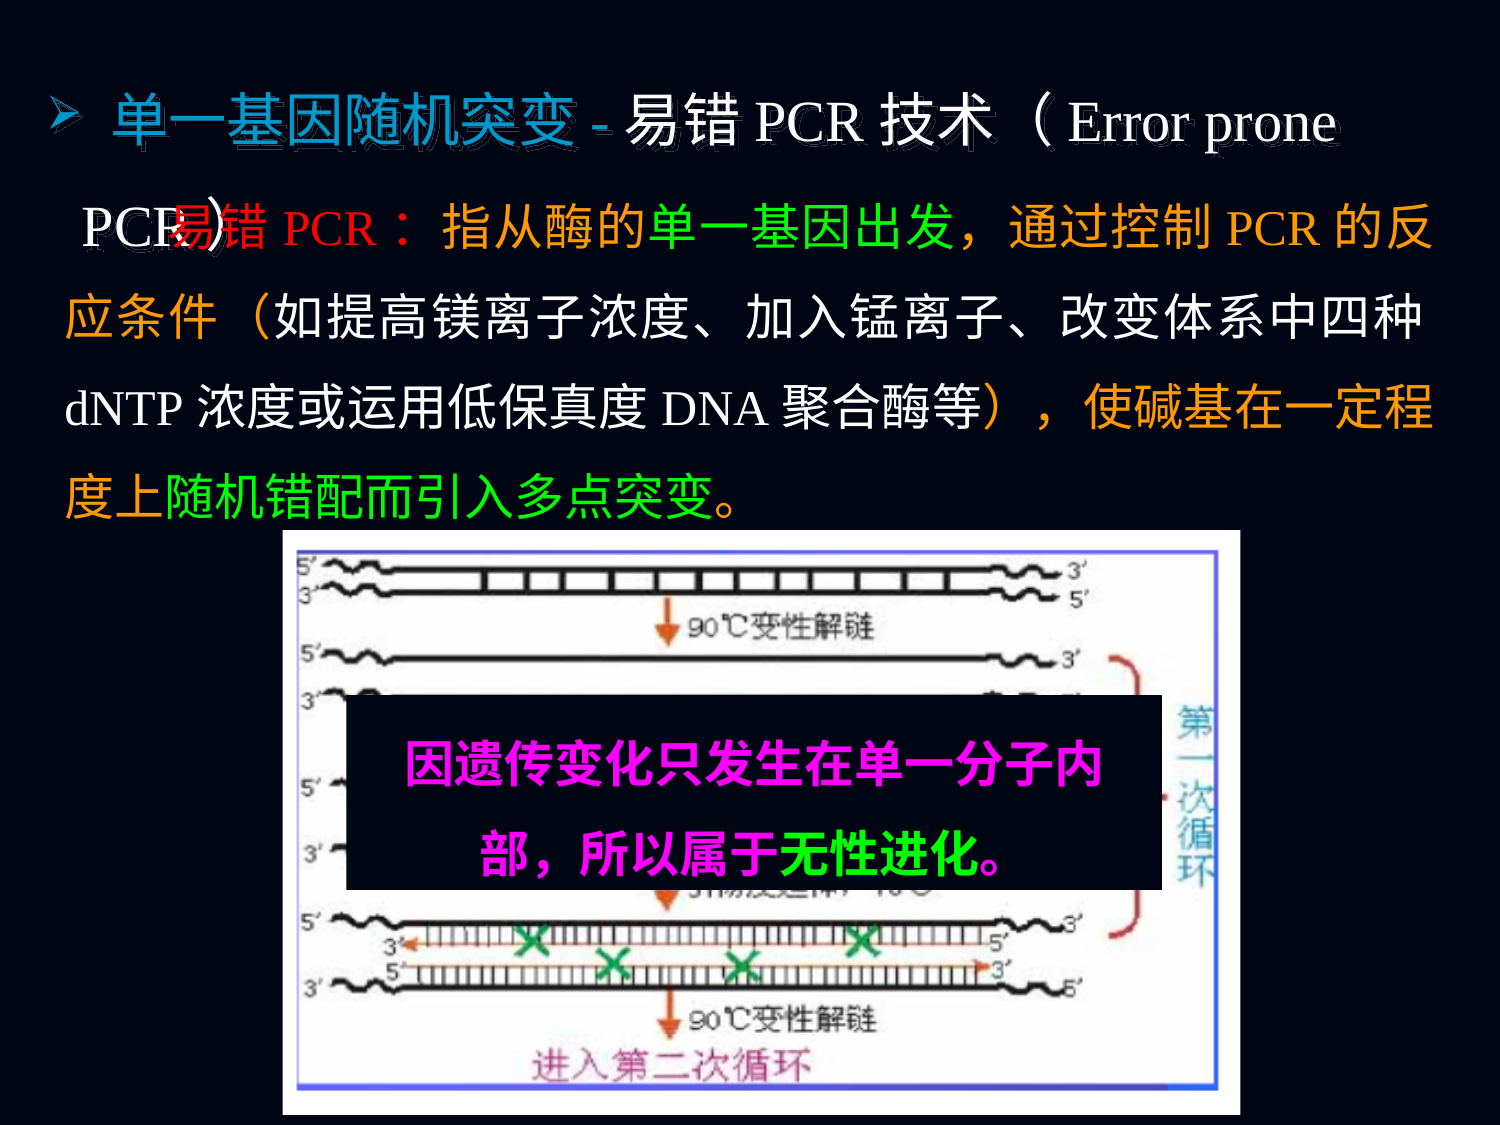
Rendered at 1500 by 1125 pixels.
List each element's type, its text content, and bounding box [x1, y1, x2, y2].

text_box 易错PCR：指从酶的单一基因出发，通过控制PCR的反应条件（如提高镁离子浓度、加入锰离子、改变体系中四种dNTP浓度或运用低保真度DNA聚合酶等），使碱基在一定程度上随机错配而引入多点突变。 [49, 157, 1450, 796]
picture [282, 530, 1241, 1115]
text_box 单一基因随机突变-易错PCR技术（Error prone PCR） [31, 41, 1469, 156]
